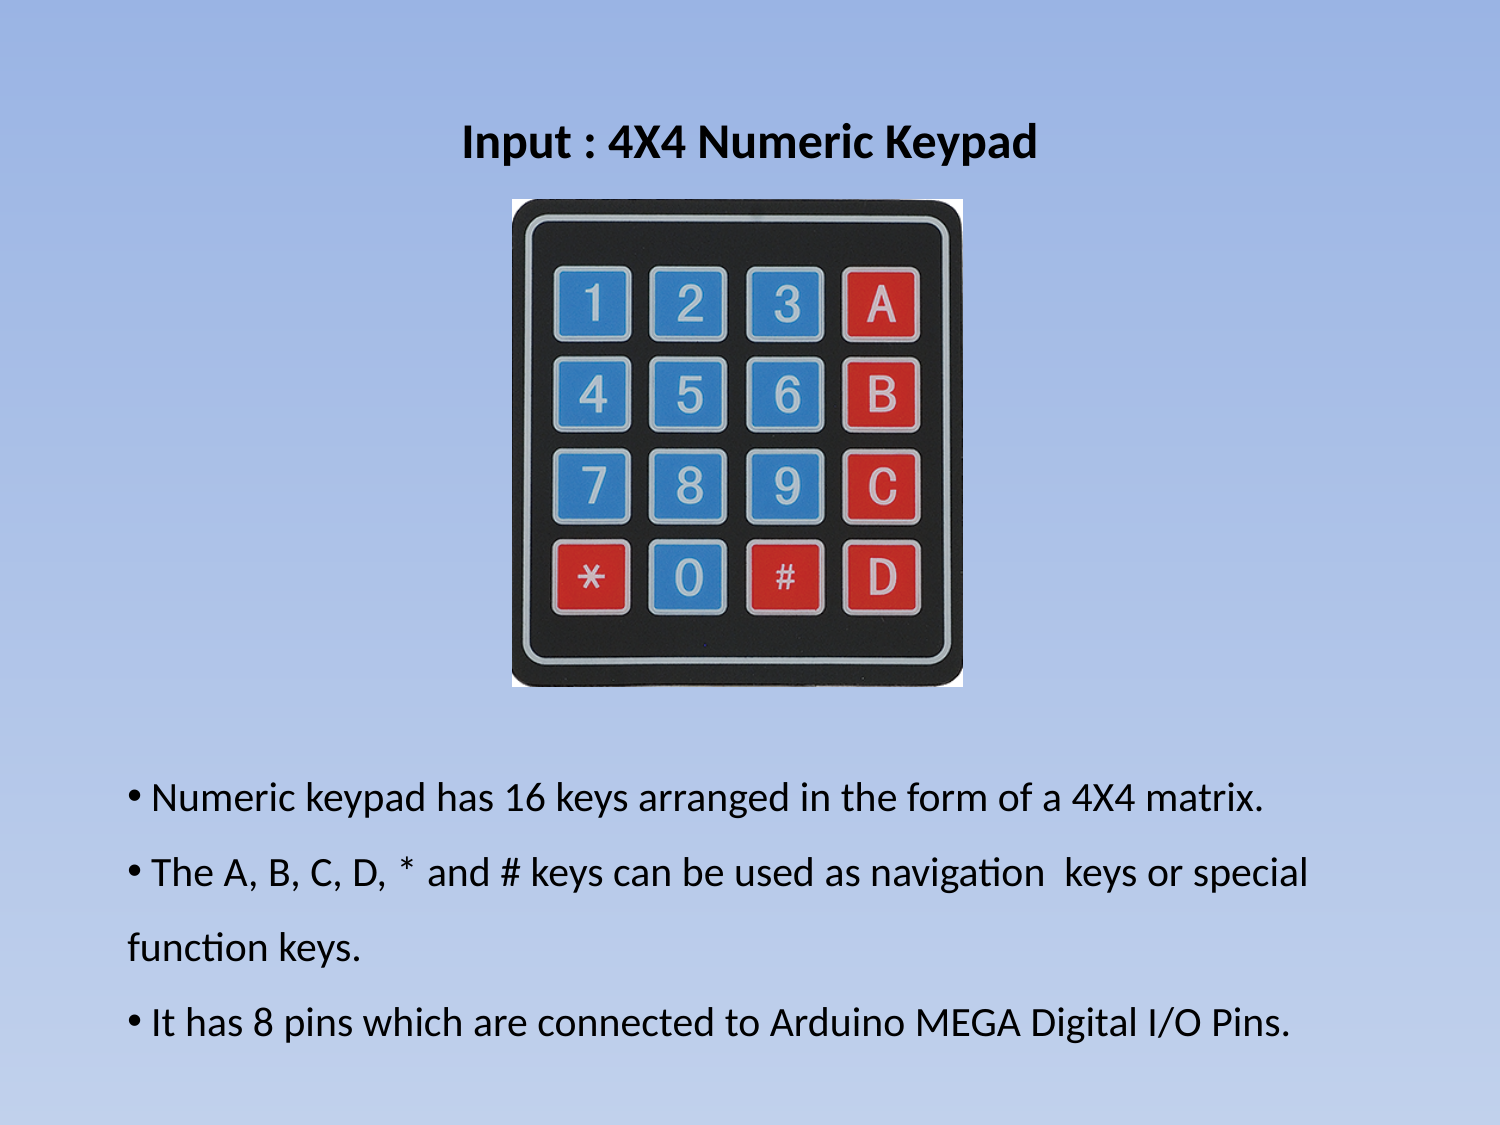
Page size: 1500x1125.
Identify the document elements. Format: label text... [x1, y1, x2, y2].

text_box Numeric keypad has 16 keys arranged in the form of a 4X4 matrix. The A, B, C, D, * and # keys can be used as navigation keys or special function keys. It has 8 pins which are connected to Arduino MEGA Digital I/O Pins. [112, 737, 1438, 1125]
title Input : 4X4 Numeric Keypad [75, 45, 1425, 233]
picture [512, 199, 963, 688]
